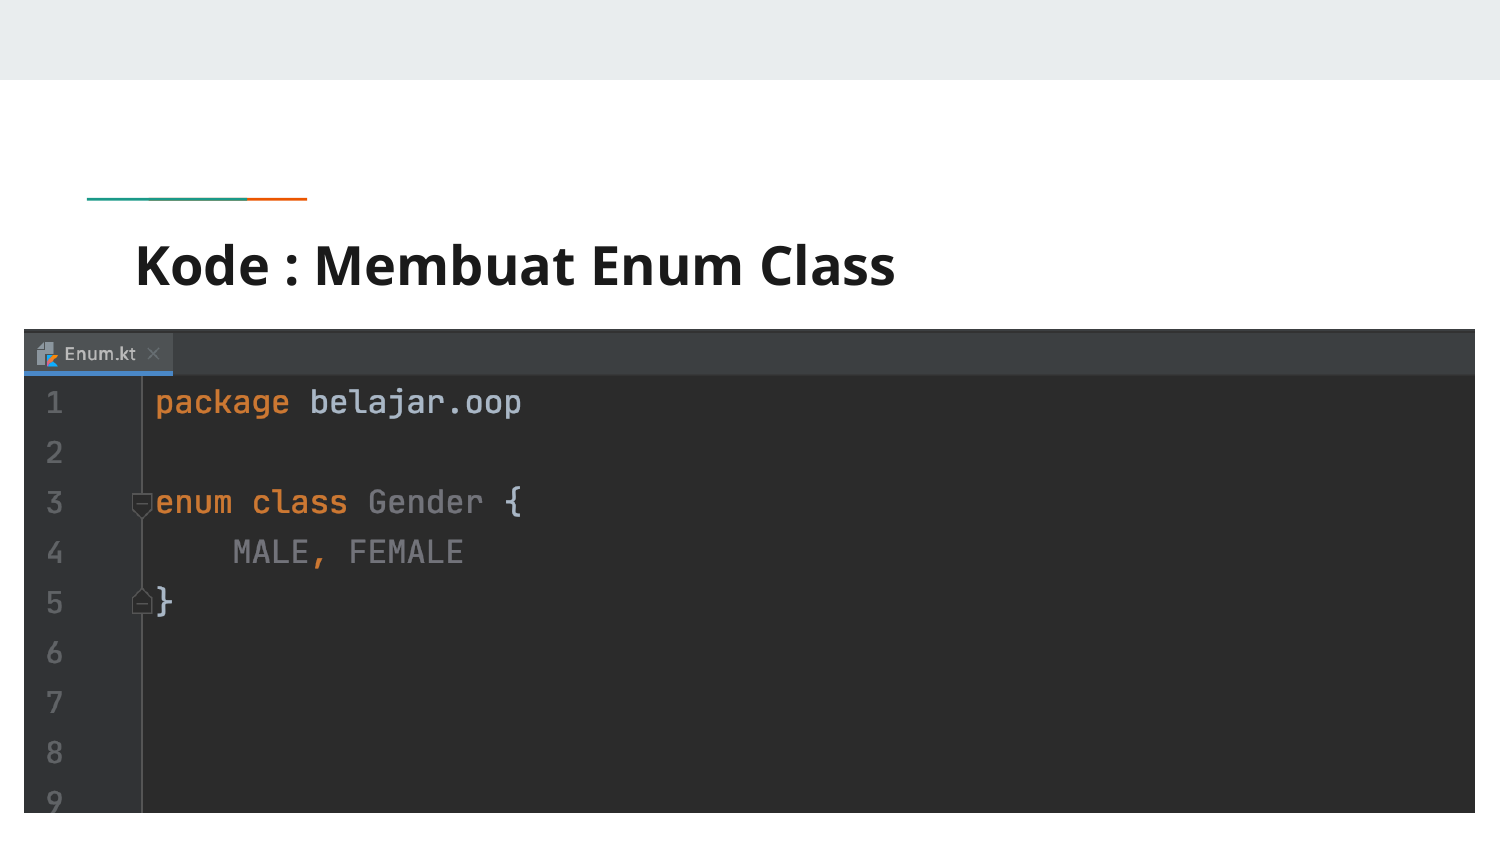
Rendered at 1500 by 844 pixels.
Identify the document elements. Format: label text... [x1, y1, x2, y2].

title Kode : Membuat Enum Class [119, 216, 1381, 305]
picture [24, 328, 1476, 813]
